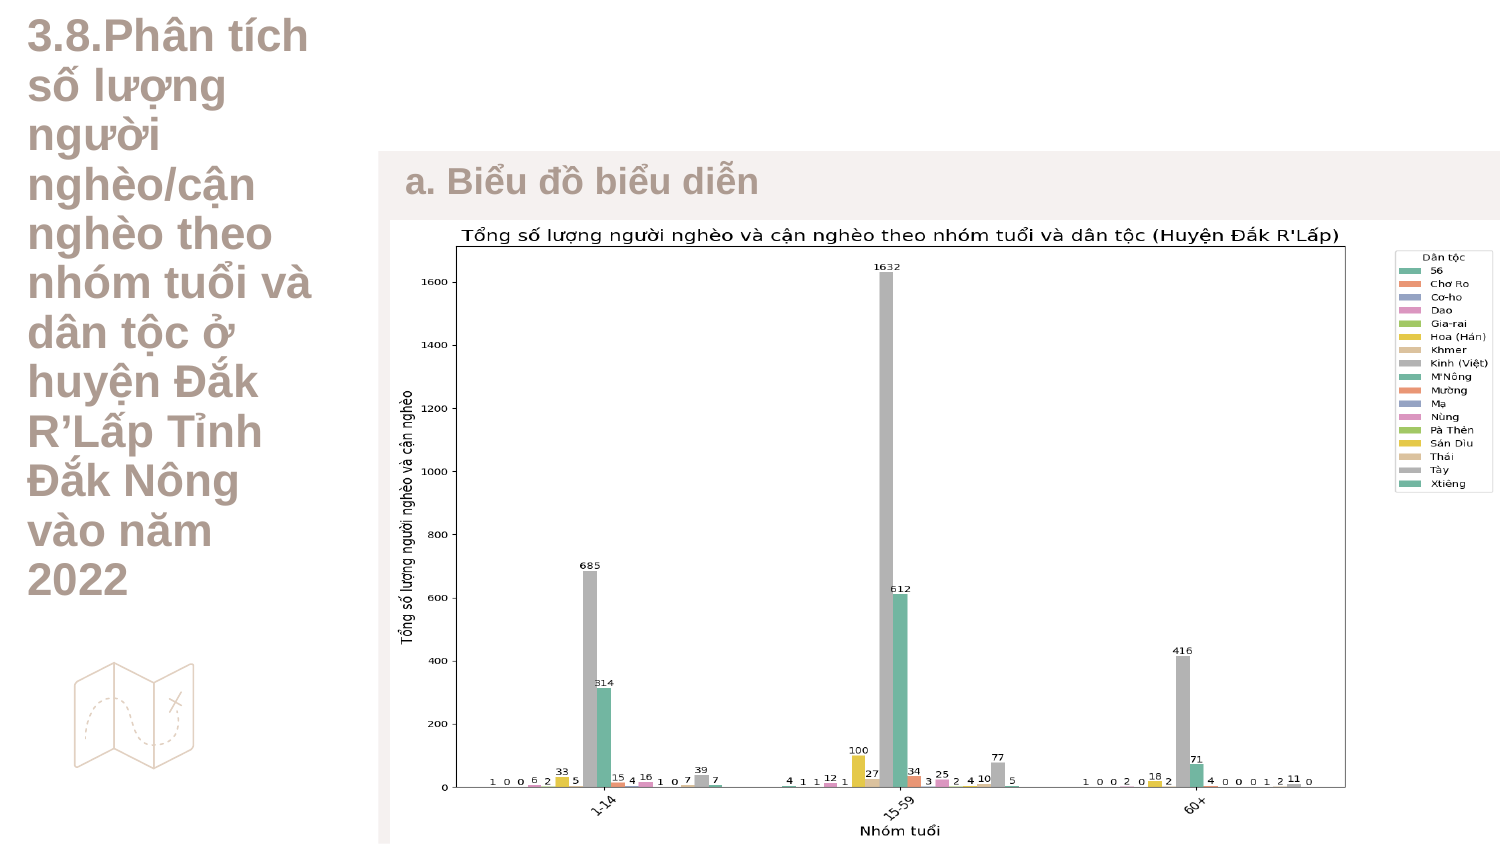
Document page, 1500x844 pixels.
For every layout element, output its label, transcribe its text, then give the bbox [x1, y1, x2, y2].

title 3.8.Phân tích số lượng người nghèo/cận nghèo theo nhóm tuổi và dân tộc ở huyện Đắk R’Lấp Tỉnh Đắk Nông vào năm 2022 [27, 12, 322, 647]
picture [390, 220, 1500, 844]
text_box a. Biểu đồ biểu diễn [390, 149, 809, 210]
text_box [74, 662, 194, 769]
